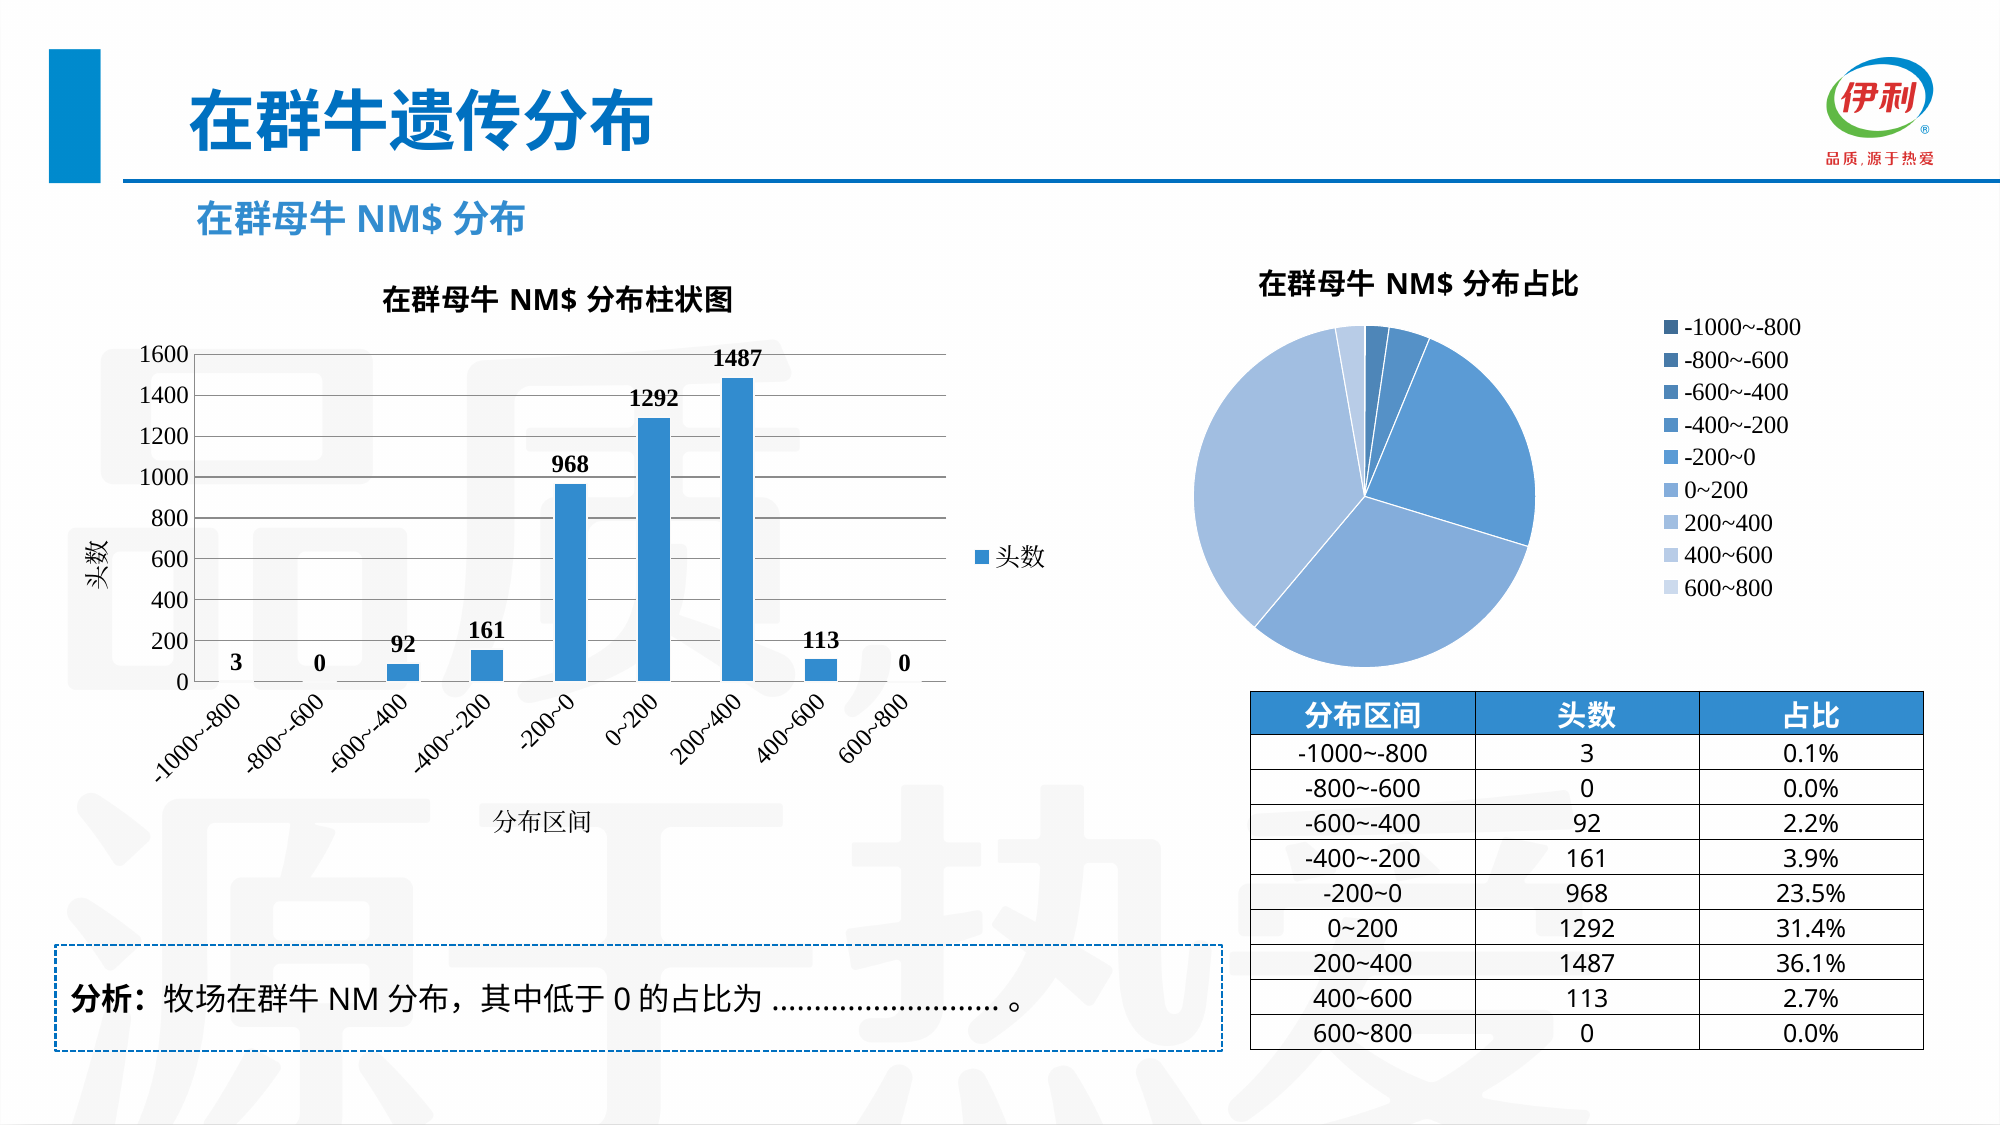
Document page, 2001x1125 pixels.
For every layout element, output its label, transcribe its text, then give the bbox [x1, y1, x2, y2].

table_cell 1487 [1476, 945, 1699, 979]
table_cell 161 [1476, 840, 1699, 874]
table_cell 23.5% [1700, 875, 1923, 909]
table_cell 400~600 [1251, 980, 1475, 1014]
table_cell -200~0 [1251, 875, 1475, 909]
table_header 头数 [1476, 692, 1699, 734]
table_cell 0.0% [1700, 1015, 1923, 1049]
table_cell 31.4% [1700, 910, 1923, 944]
table_header 分布区间 [1251, 692, 1475, 734]
table_cell 36.1% [1700, 945, 1923, 979]
table_cell 1292 [1476, 910, 1699, 944]
table_cell 200~400 [1251, 945, 1475, 979]
picture [0, 0, 2000, 1125]
table_cell 600~800 [1251, 1015, 1475, 1049]
table_cell 3 [1476, 735, 1699, 769]
text_box 在群母牛NM$分布 [182, 187, 1183, 248]
table_cell 0~200 [1251, 910, 1475, 944]
table_cell 3.9% [1700, 840, 1923, 874]
text_box 在群牛遗传分布 [174, 71, 671, 167]
table_cell 968 [1476, 875, 1699, 909]
text_box 分析：牧场在群牛NM分布，其中低于0的占比为...........................。 [55, 945, 1222, 1052]
table_cell 113 [1476, 980, 1699, 1014]
table_cell -1000~-800 [1251, 735, 1475, 769]
table_cell 0 [1476, 770, 1699, 804]
table_cell -800~-600 [1251, 770, 1475, 804]
table_cell 0 [1476, 1015, 1699, 1049]
chart [49, 246, 1067, 869]
table_cell -600~-400 [1251, 805, 1475, 839]
chart [1073, 238, 1823, 677]
table_cell 2.7% [1700, 980, 1923, 1014]
table_cell 0.0% [1700, 770, 1923, 804]
table_cell 2.2% [1700, 805, 1923, 839]
table_cell 92 [1476, 805, 1699, 839]
table_cell -400~-200 [1251, 840, 1475, 874]
table_header 占比 [1700, 692, 1923, 734]
table_cell 0.1% [1700, 735, 1923, 769]
